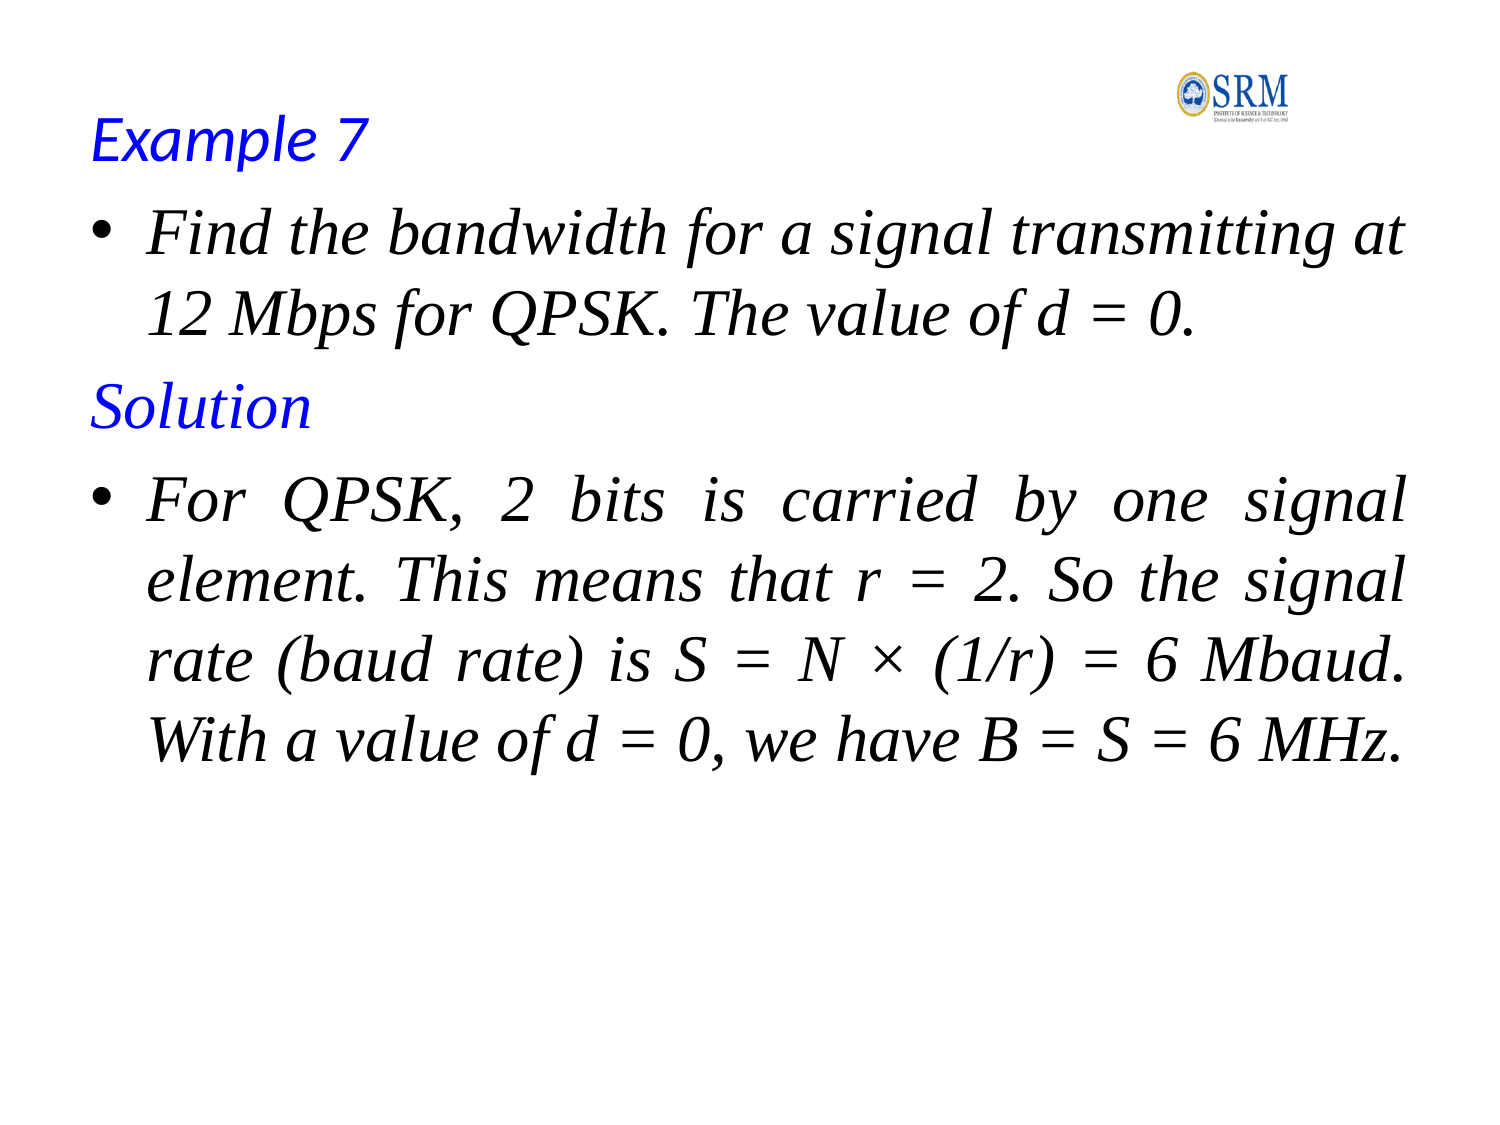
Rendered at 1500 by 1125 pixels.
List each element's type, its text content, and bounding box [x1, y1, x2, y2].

list Example 7 Find the bandwidth for a signal transmitting at 12 Mbps for QPSK. The value of d = 0. Solution For QPSK, 2 bits is carried by one signal element. This means that r = 2. So the signal rate (baud rate) is S = N × (1/r) = 6 Mbaud. With a value of d = 0, we have B = S = 6 MHz. [75, 87, 1425, 1005]
picture [1174, 62, 1291, 129]
